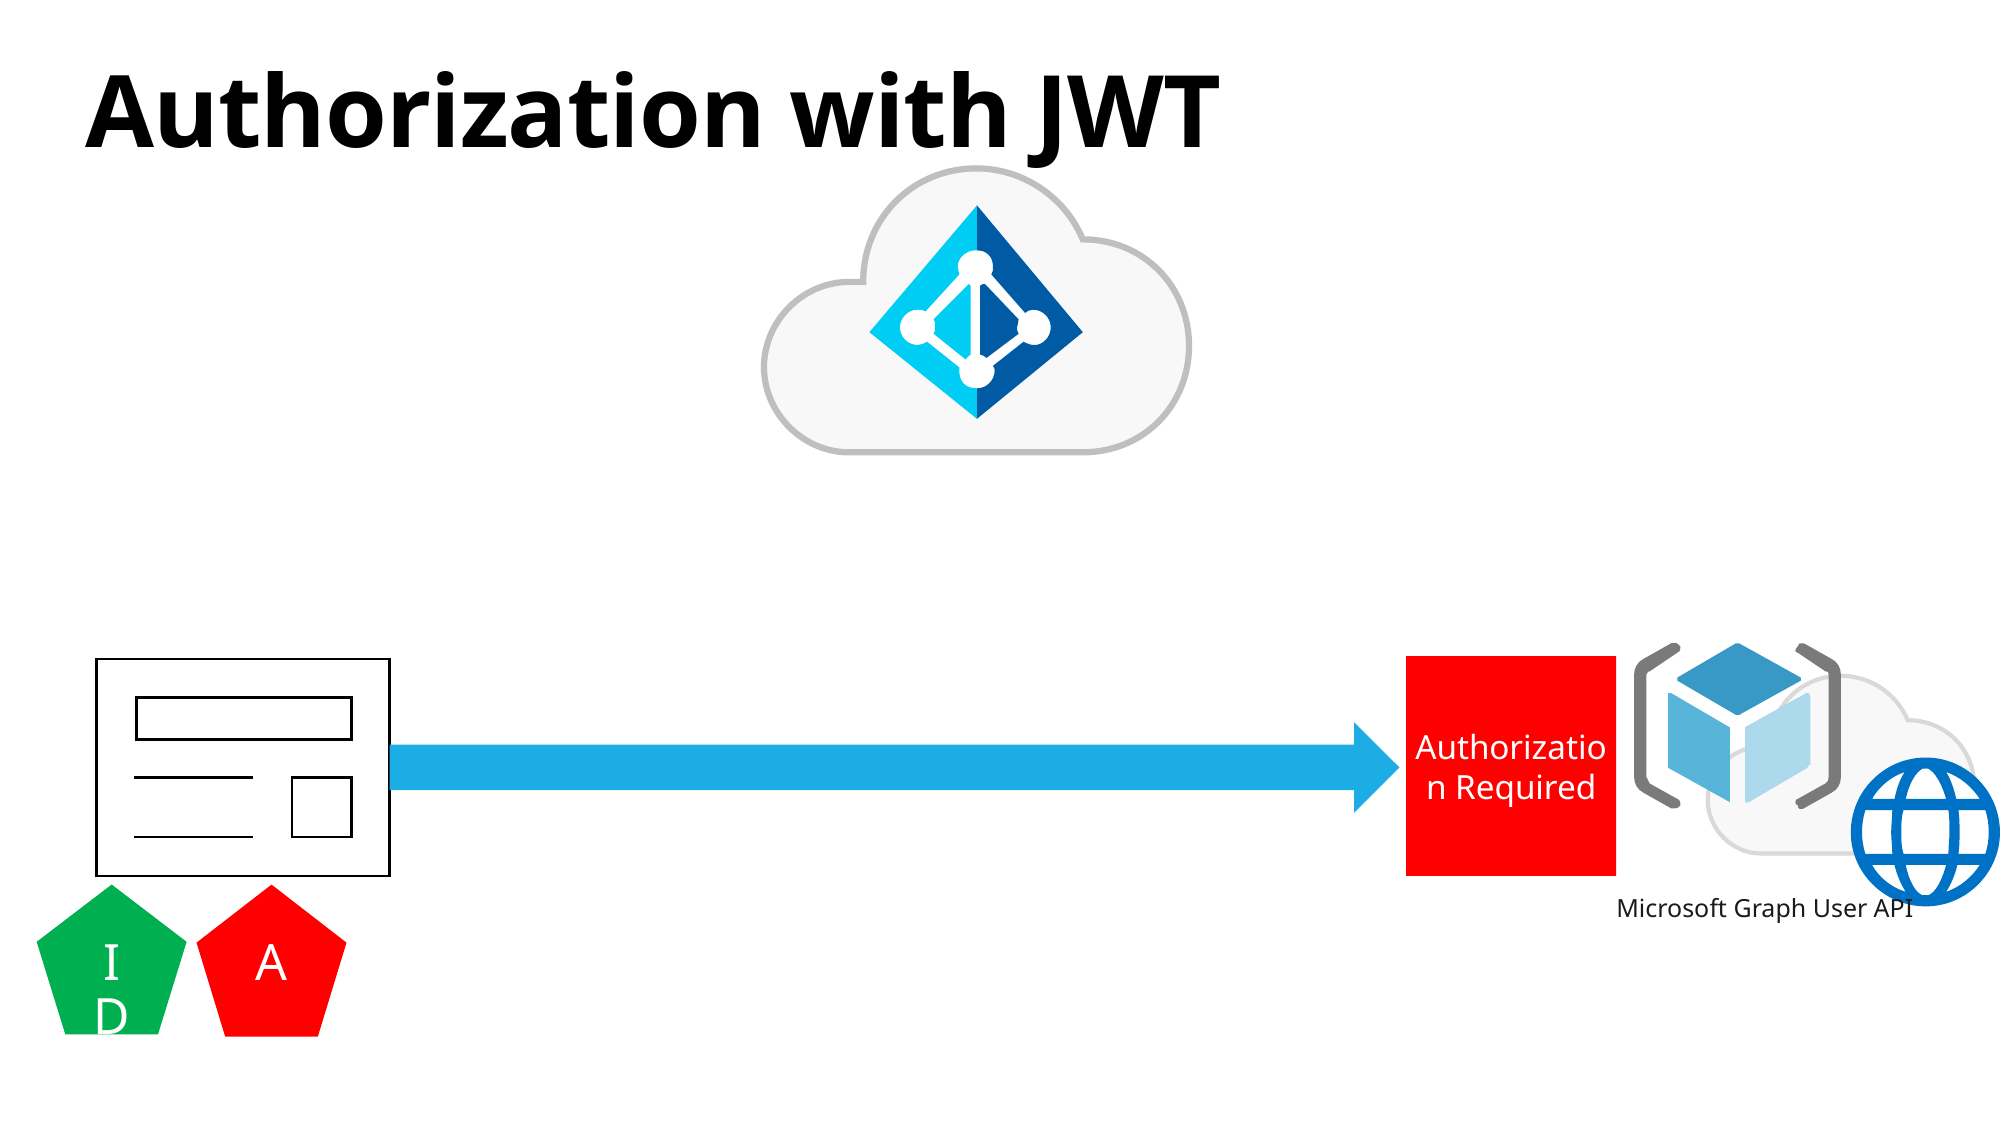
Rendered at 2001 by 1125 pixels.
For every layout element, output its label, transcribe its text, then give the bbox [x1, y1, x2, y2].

text_box ID [35, 883, 188, 1036]
text_box A [195, 883, 348, 1038]
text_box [1604, 643, 2000, 958]
text_box [388, 721, 1401, 814]
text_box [763, 168, 1190, 453]
text_box Authorization Required [1405, 655, 1604, 877]
title Authorization with JWT [85, 47, 1957, 196]
text_box [96, 658, 390, 877]
